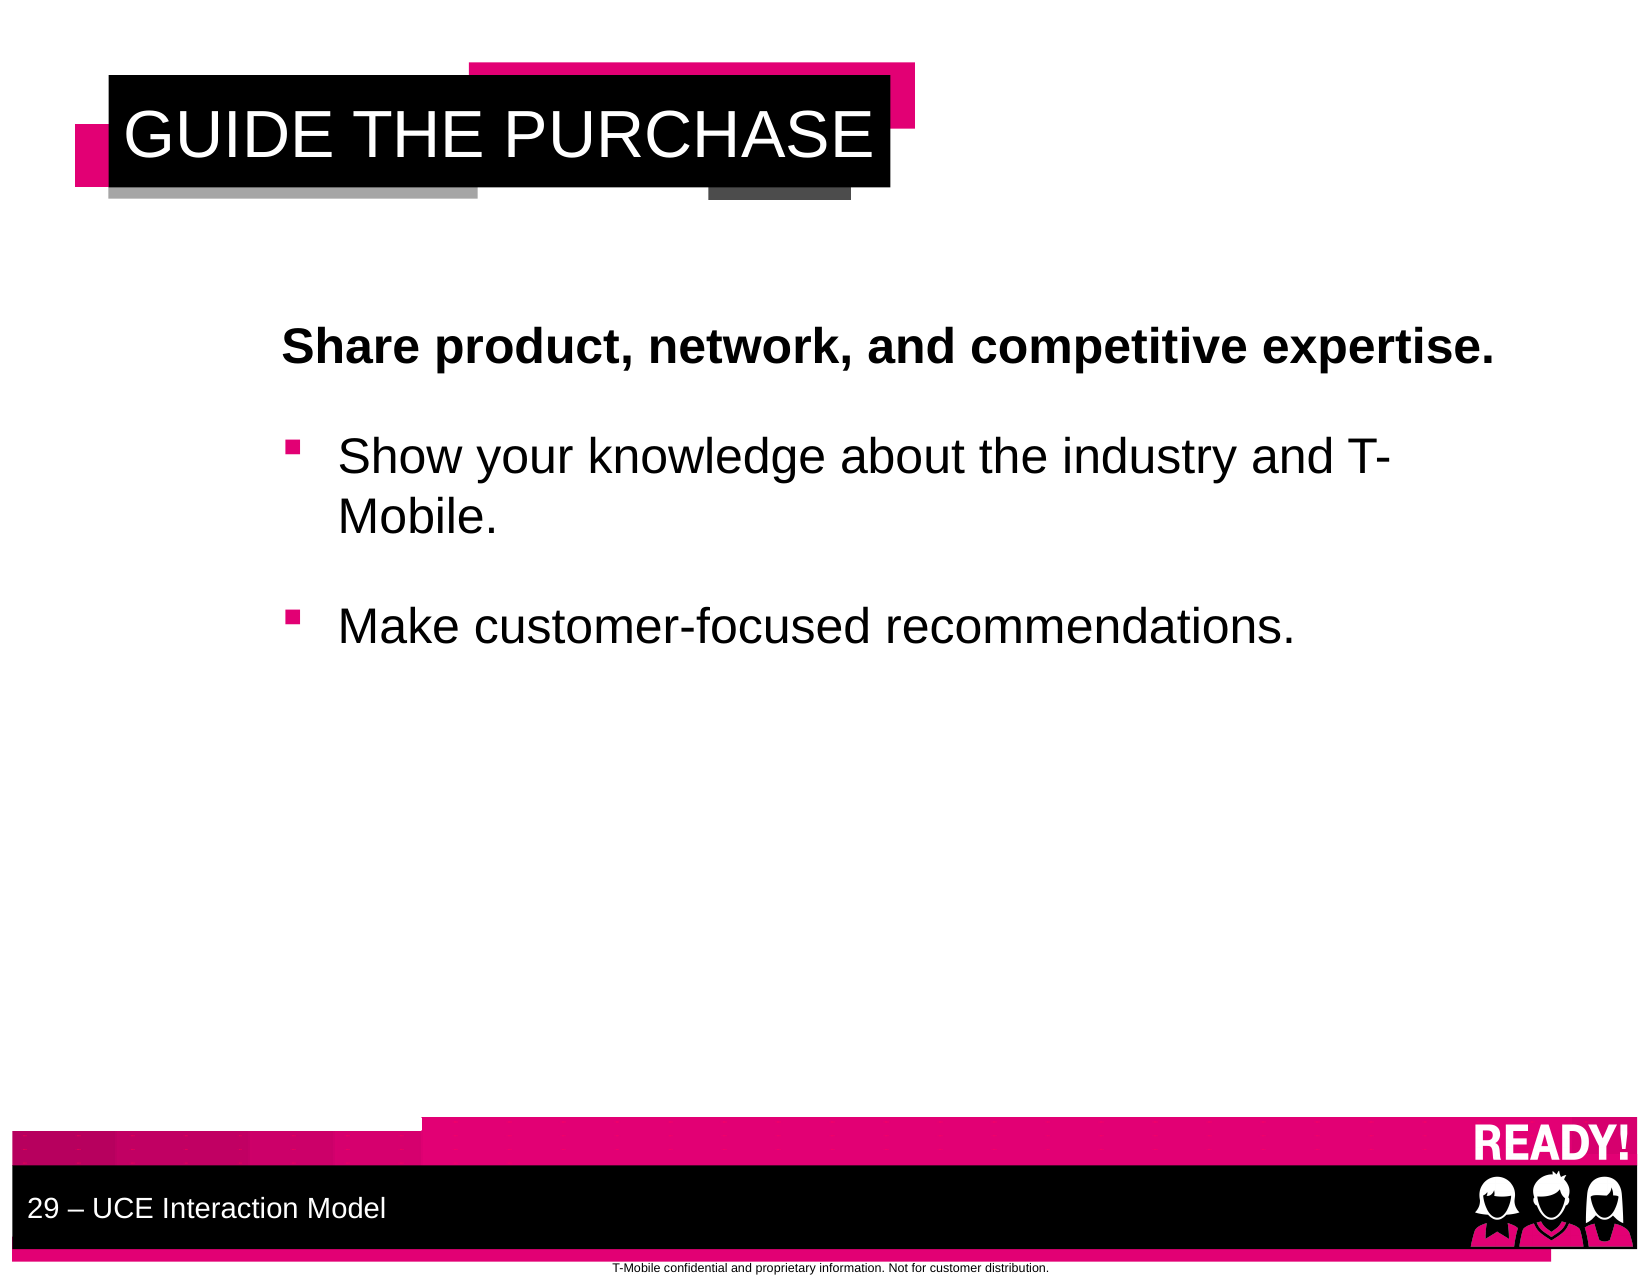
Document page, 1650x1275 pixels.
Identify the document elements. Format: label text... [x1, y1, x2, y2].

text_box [12, 1104, 1646, 1275]
text_box Share product, network, and competitive expertise. Show your knowledge about the industry and T-Mobile. Make customer-focused recommendations. [183, 306, 1513, 662]
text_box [74, 62, 916, 201]
